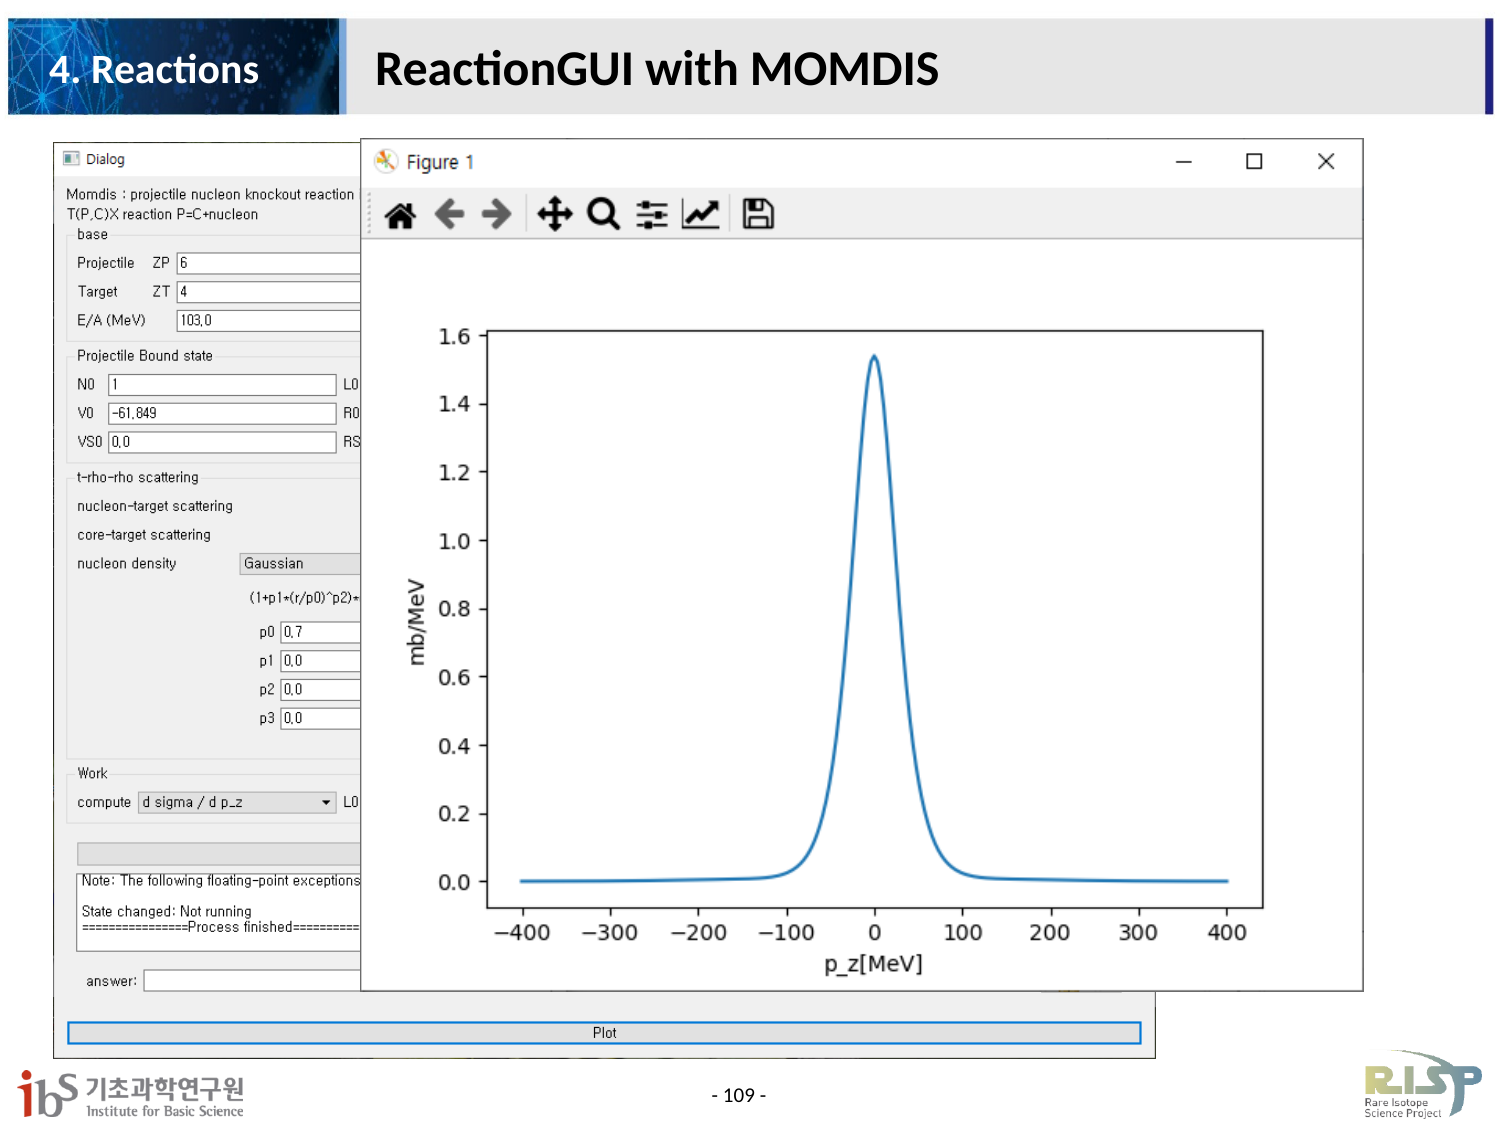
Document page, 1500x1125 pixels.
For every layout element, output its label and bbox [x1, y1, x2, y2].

picture [1364, 1049, 1482, 1119]
picture [2, 10, 1500, 130]
picture [52, 138, 1364, 1059]
picture [17, 1070, 243, 1117]
